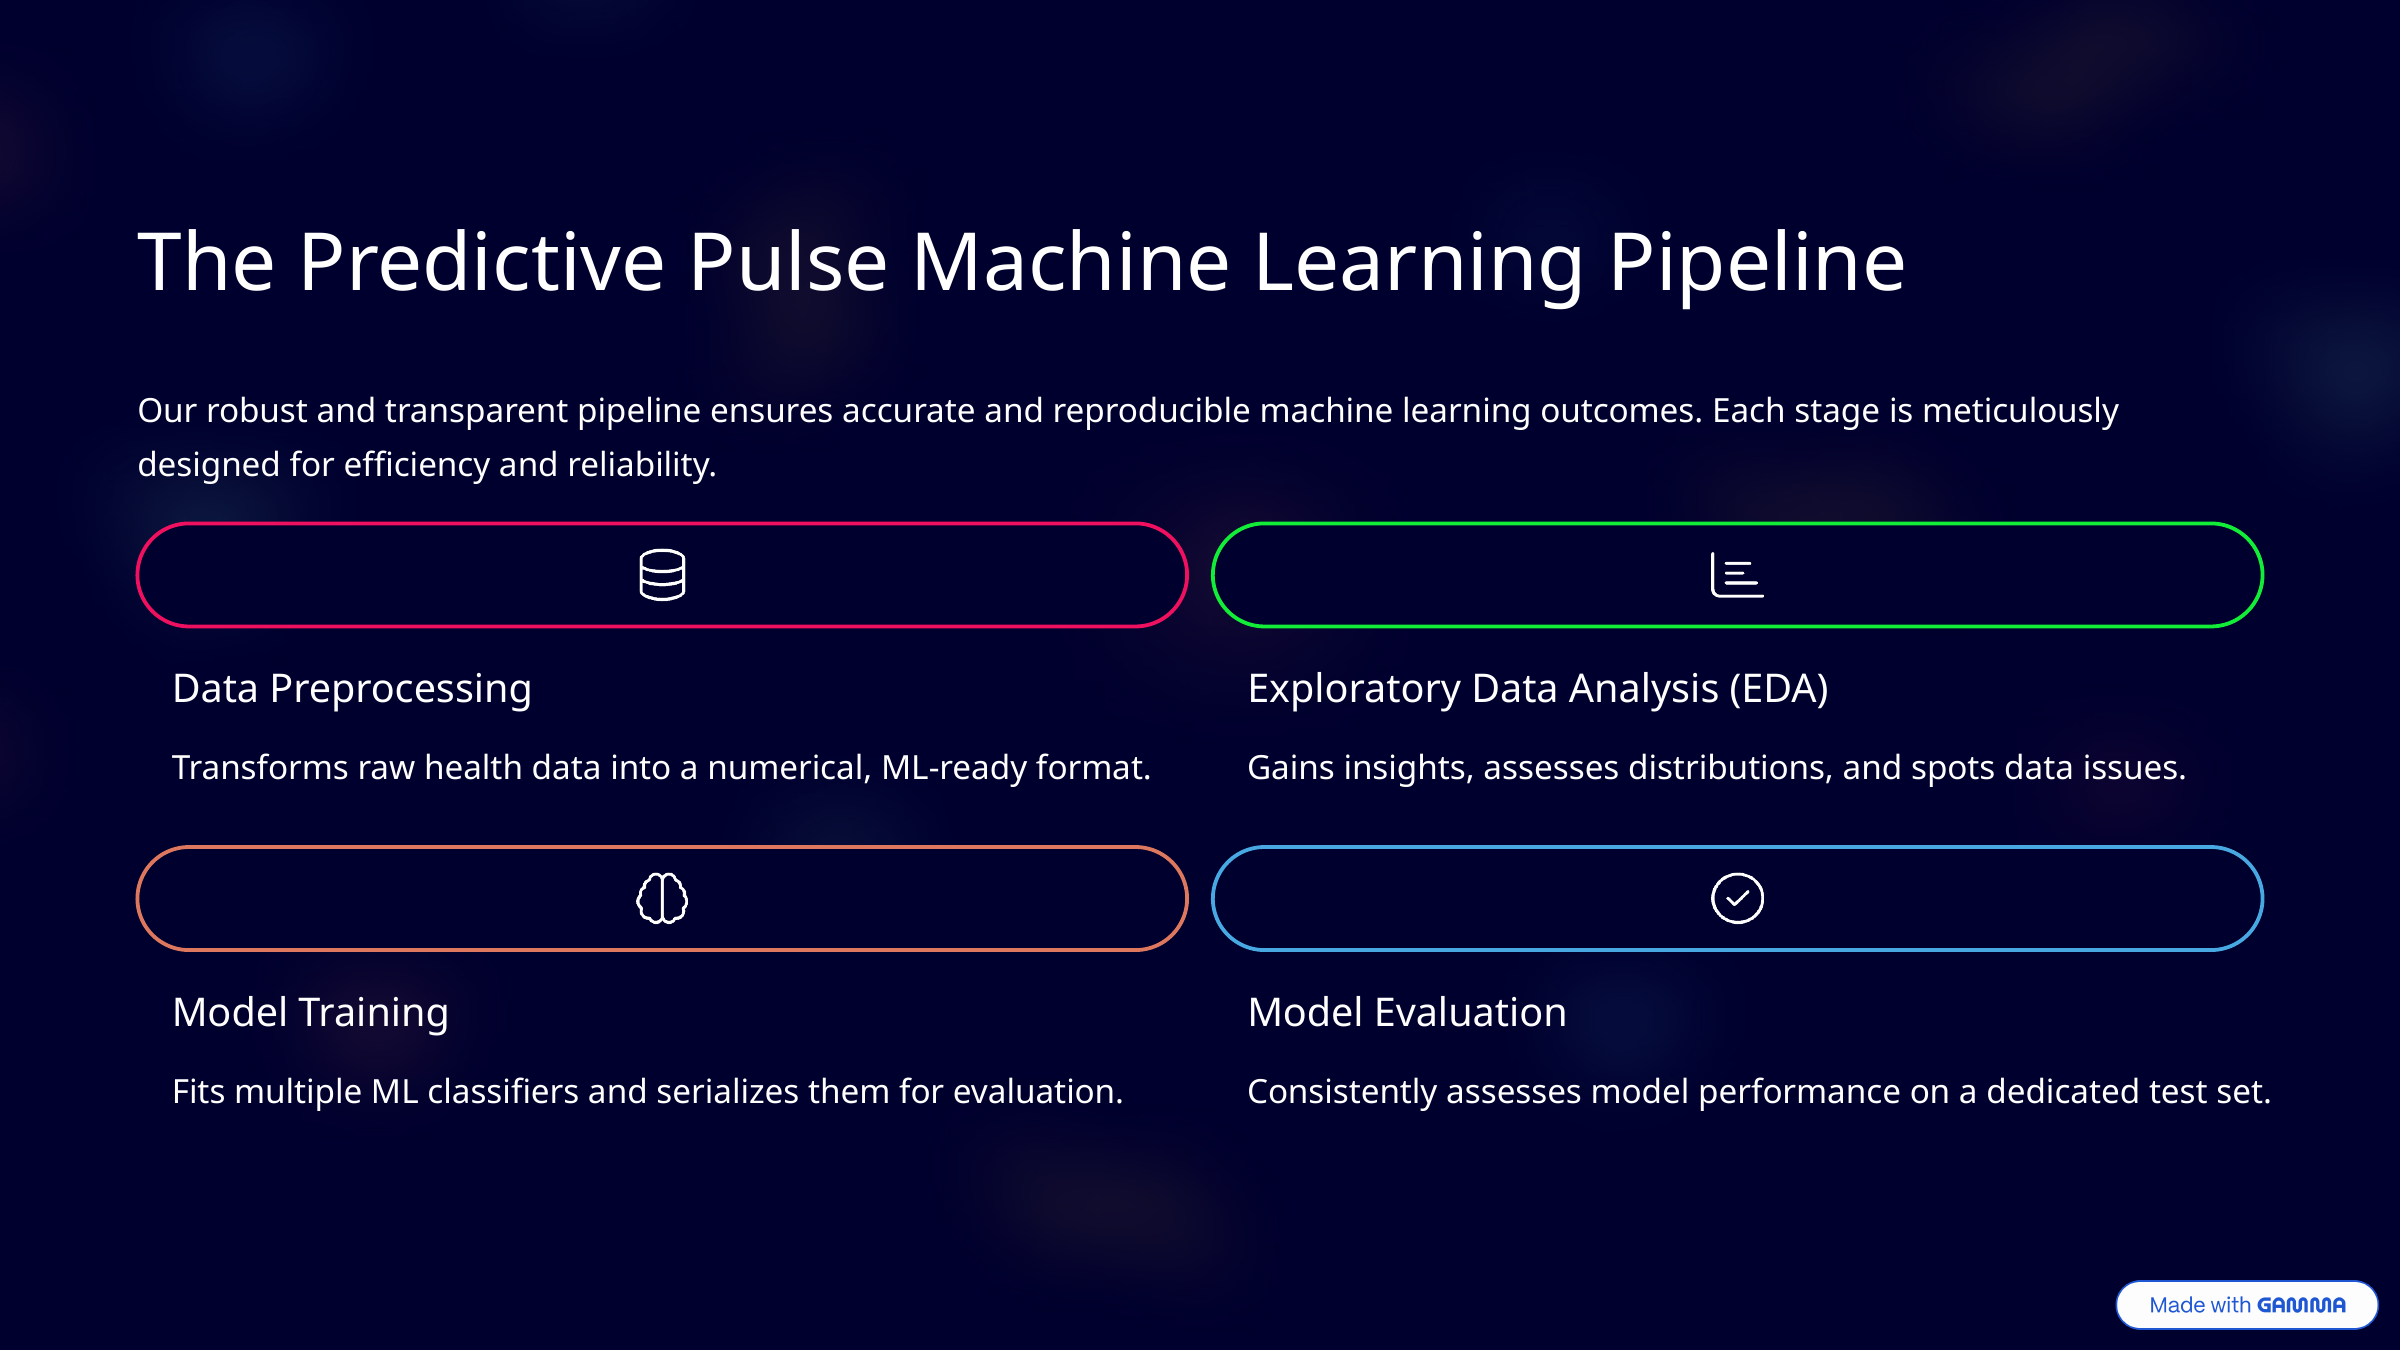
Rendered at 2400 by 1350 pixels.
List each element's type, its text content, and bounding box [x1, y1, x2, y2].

text_box [1212, 847, 2263, 951]
text_box Model Training [171, 984, 576, 1035]
text_box [137, 847, 1188, 951]
picture [1711, 542, 1764, 608]
picture [636, 866, 688, 931]
text_box Transforms raw health data into a numerical, ML-ready format. [171, 731, 1153, 787]
picture [636, 542, 688, 608]
text_box Model Evaluation [1247, 984, 1652, 1035]
text_box Gains insights, assesses distributions, and spots data issues. [1247, 731, 2229, 787]
text_box [1212, 523, 2263, 627]
text_box [137, 523, 1188, 627]
picture [2106, 1271, 2389, 1339]
text_box Our robust and transparent pipeline ensures accurate and reproducible machine learning outcomes. Each stage is meticulously designed for efficiency and reliability. [137, 374, 2263, 485]
text_box Fits multiple ML classifiers and serializes them for evaluation. [171, 1055, 1153, 1111]
text_box Data Preprocessing [171, 660, 576, 712]
picture [1711, 866, 1764, 931]
text_box Exploratory Data Analysis (EDA) [1247, 660, 1850, 712]
text_box The Predictive Pulse Machine Learning Pipeline [137, 205, 1881, 307]
text_box Consistently assesses model performance on a dedicated test set. [1247, 1055, 2229, 1111]
